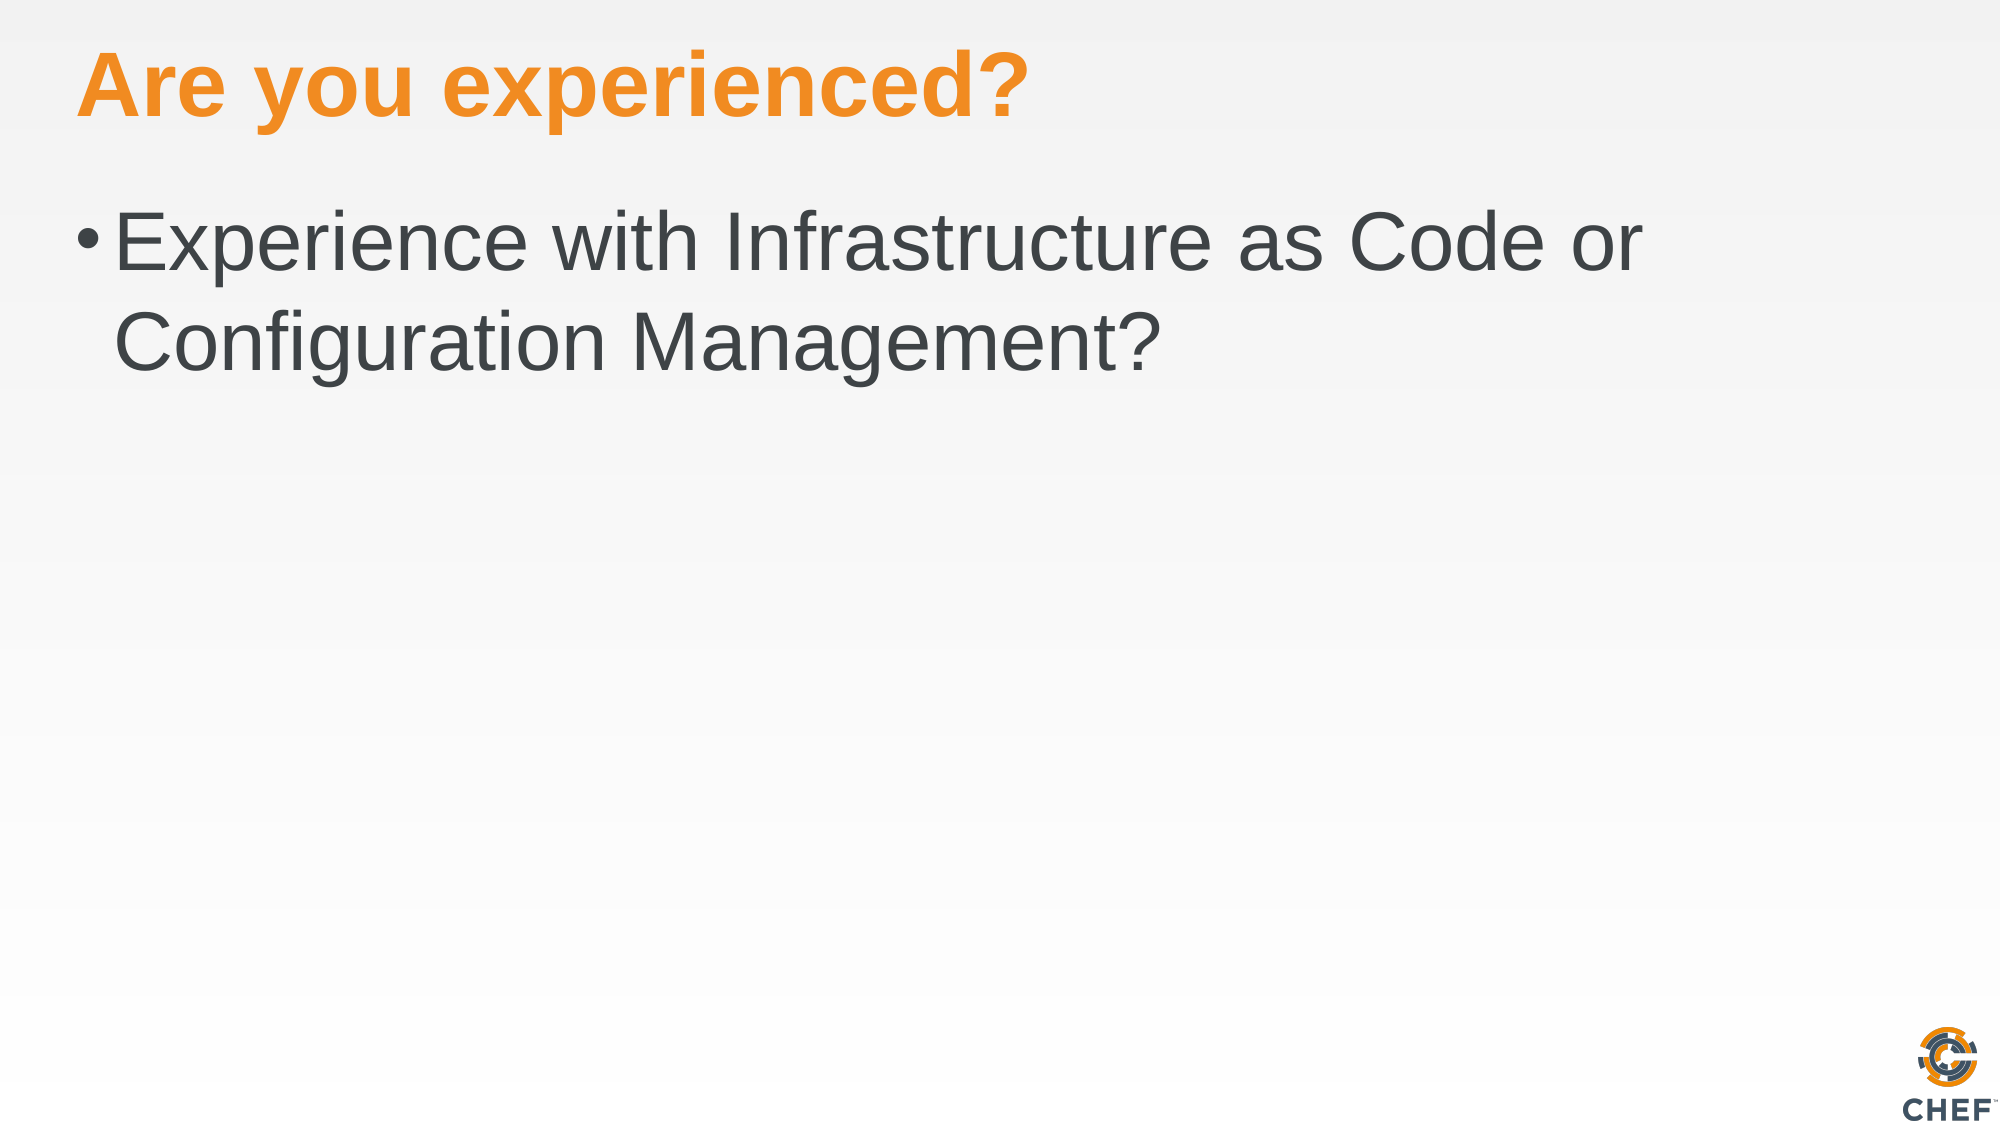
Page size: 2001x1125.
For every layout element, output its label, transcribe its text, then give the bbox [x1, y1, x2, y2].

picture [1903, 1027, 1998, 1121]
list Experience with Infrastructure as Code or Configuration Management? [75, 187, 1913, 1050]
title Are you experienced? [75, 37, 1913, 140]
